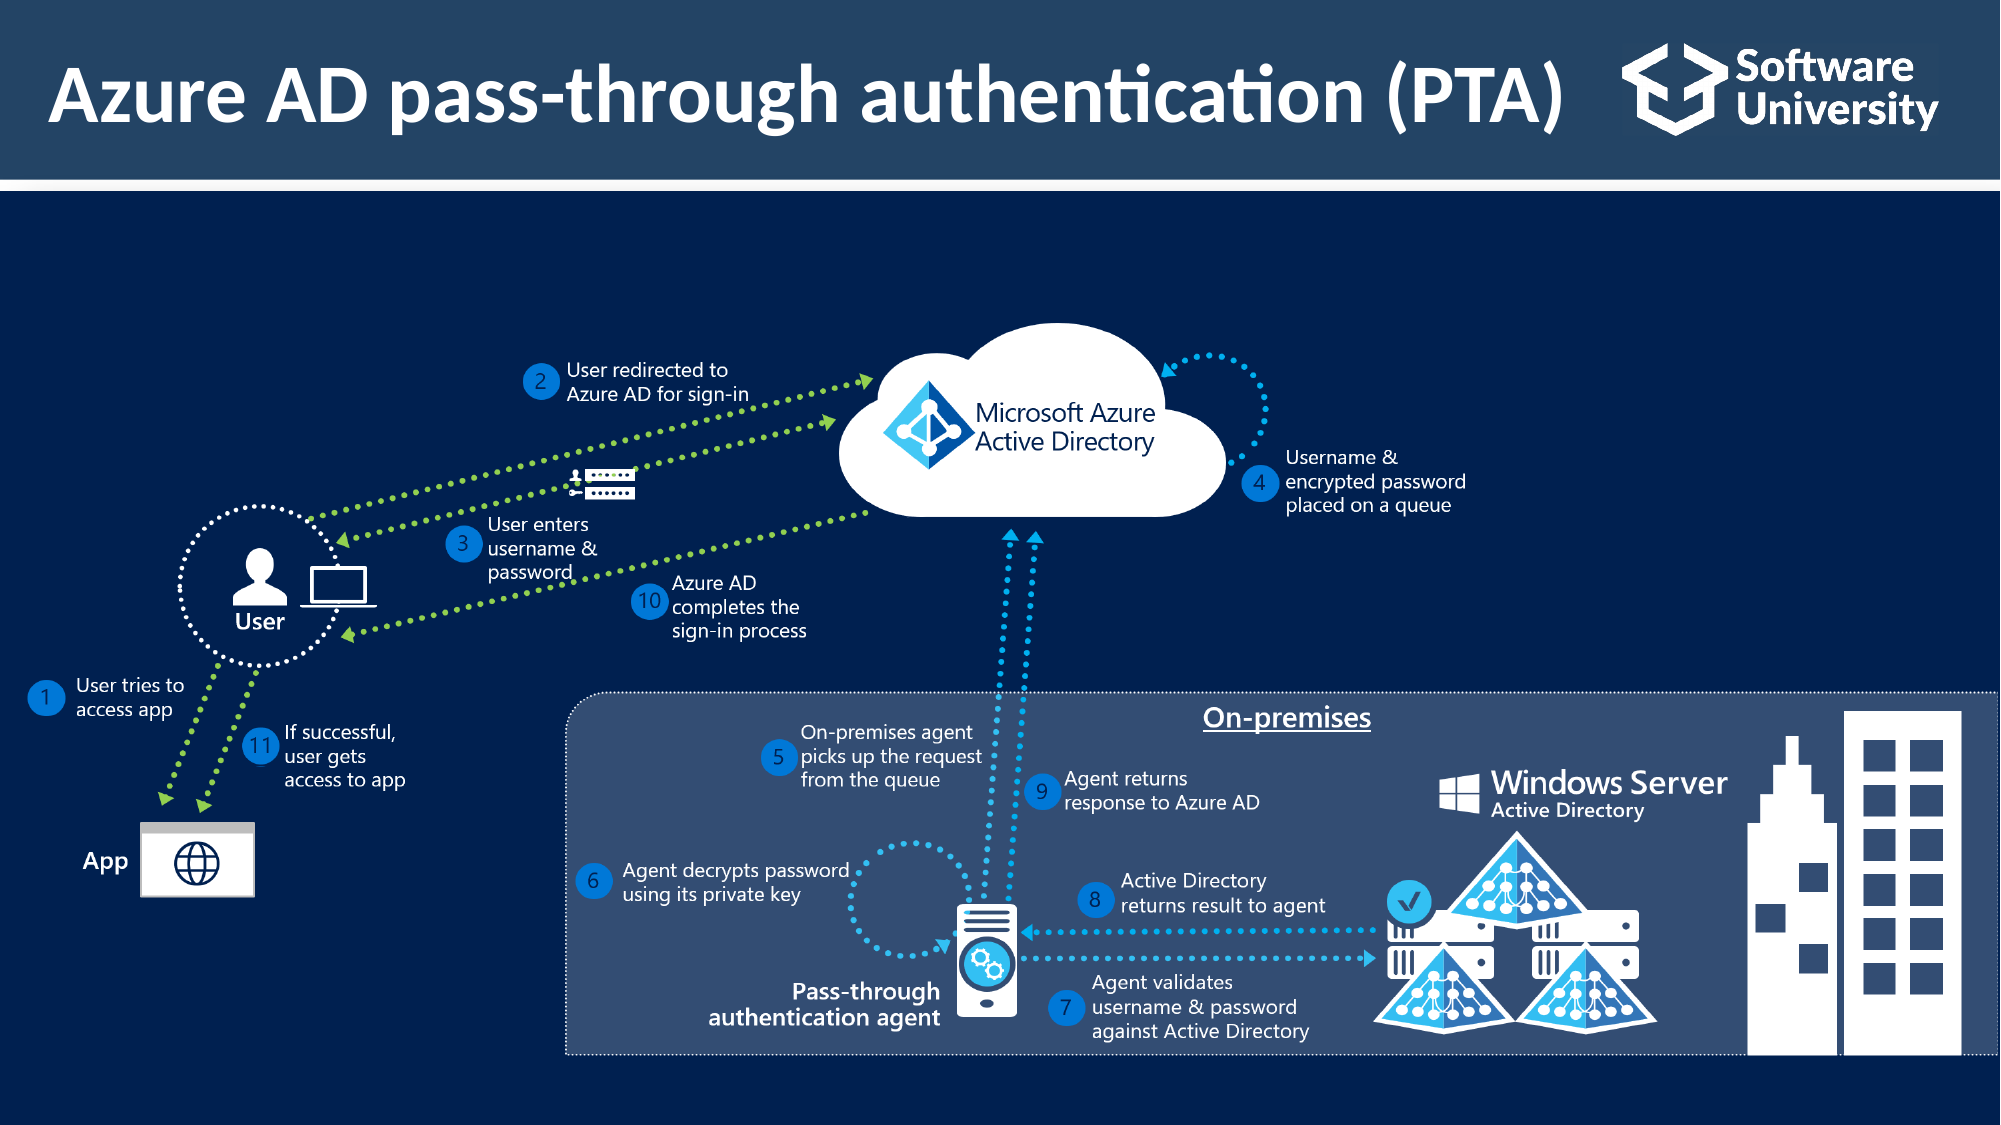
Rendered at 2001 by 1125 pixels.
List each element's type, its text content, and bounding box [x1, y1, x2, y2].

picture [1622, 43, 1939, 136]
title Azure AD pass-through authentication (PTA) [31, 16, 1591, 162]
picture [0, 191, 2000, 1125]
